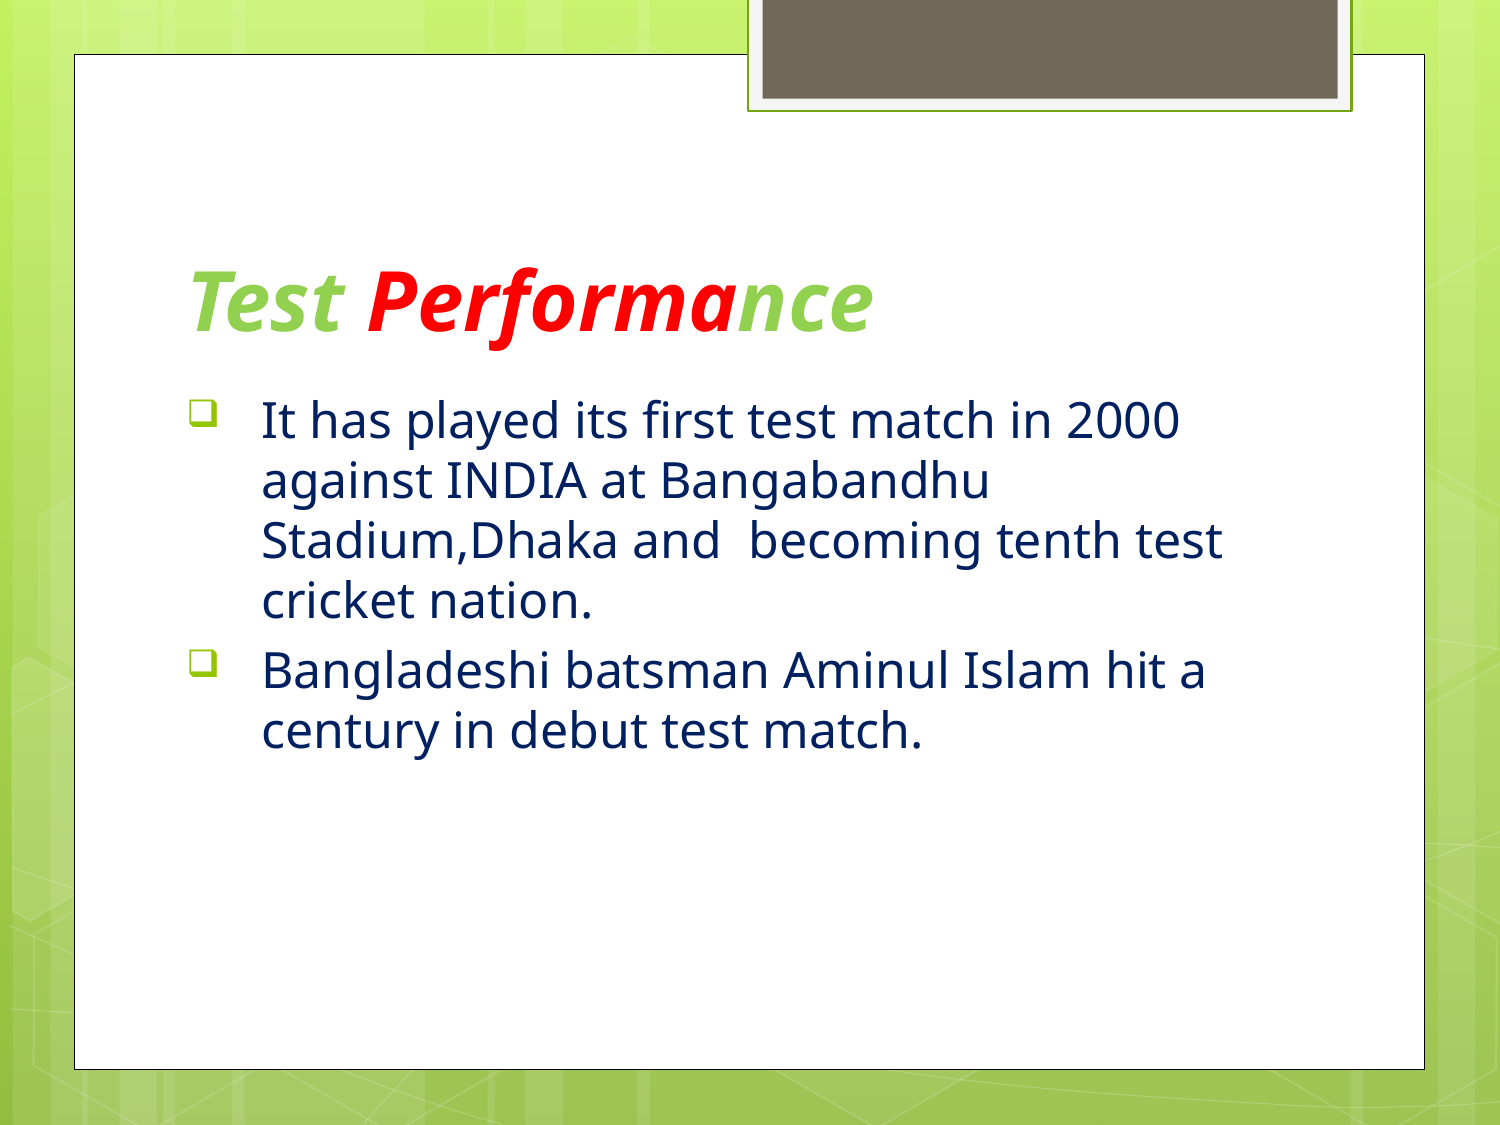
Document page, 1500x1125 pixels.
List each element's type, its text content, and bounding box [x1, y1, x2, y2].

list It has played its first test match in 2000 against INDIA at Bangabandhu Stadium,Dhaka and becoming tenth test cricket nation. Bangladeshi batsman Aminul Islam hit a century in debut test match. [171, 381, 1283, 957]
title Test Performance [171, 168, 1324, 357]
